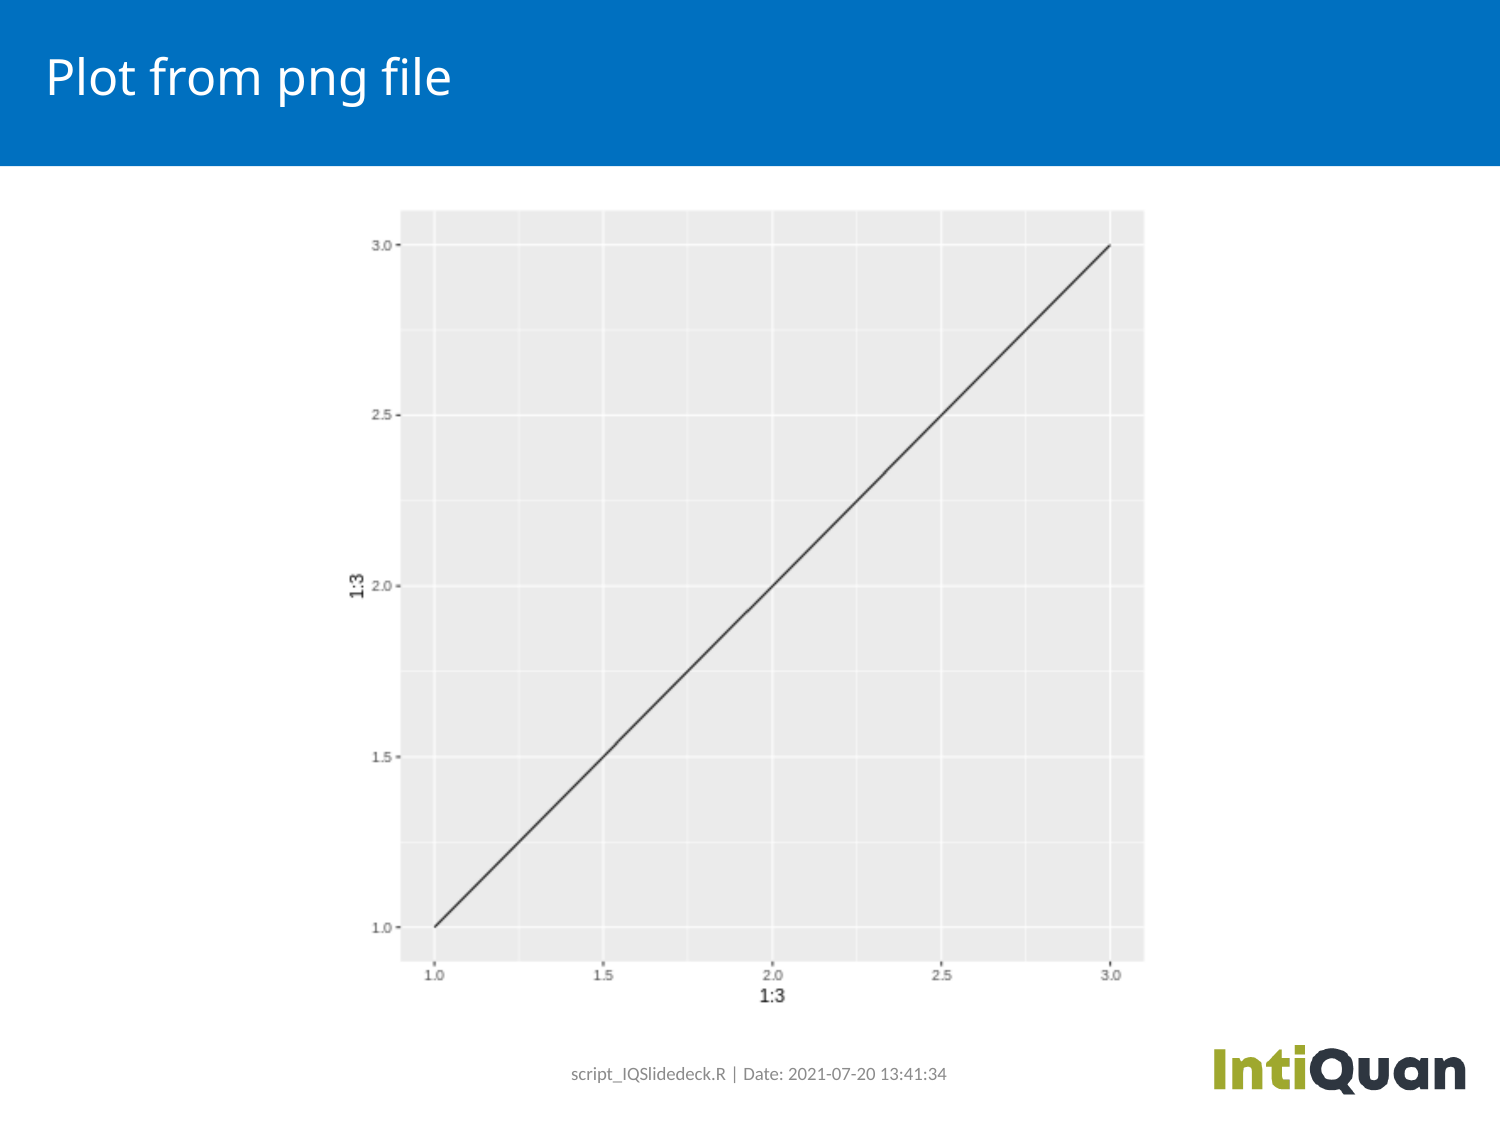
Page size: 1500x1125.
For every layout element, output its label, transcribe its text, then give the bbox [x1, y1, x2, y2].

picture [1211, 1039, 1466, 1101]
footer script_IQSlidedeck.R | Date: 2021-07-20 13:41:34 [323, 1042, 1194, 1103]
title Plot from png file [0, 0, 1500, 167]
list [30, 201, 1465, 1014]
